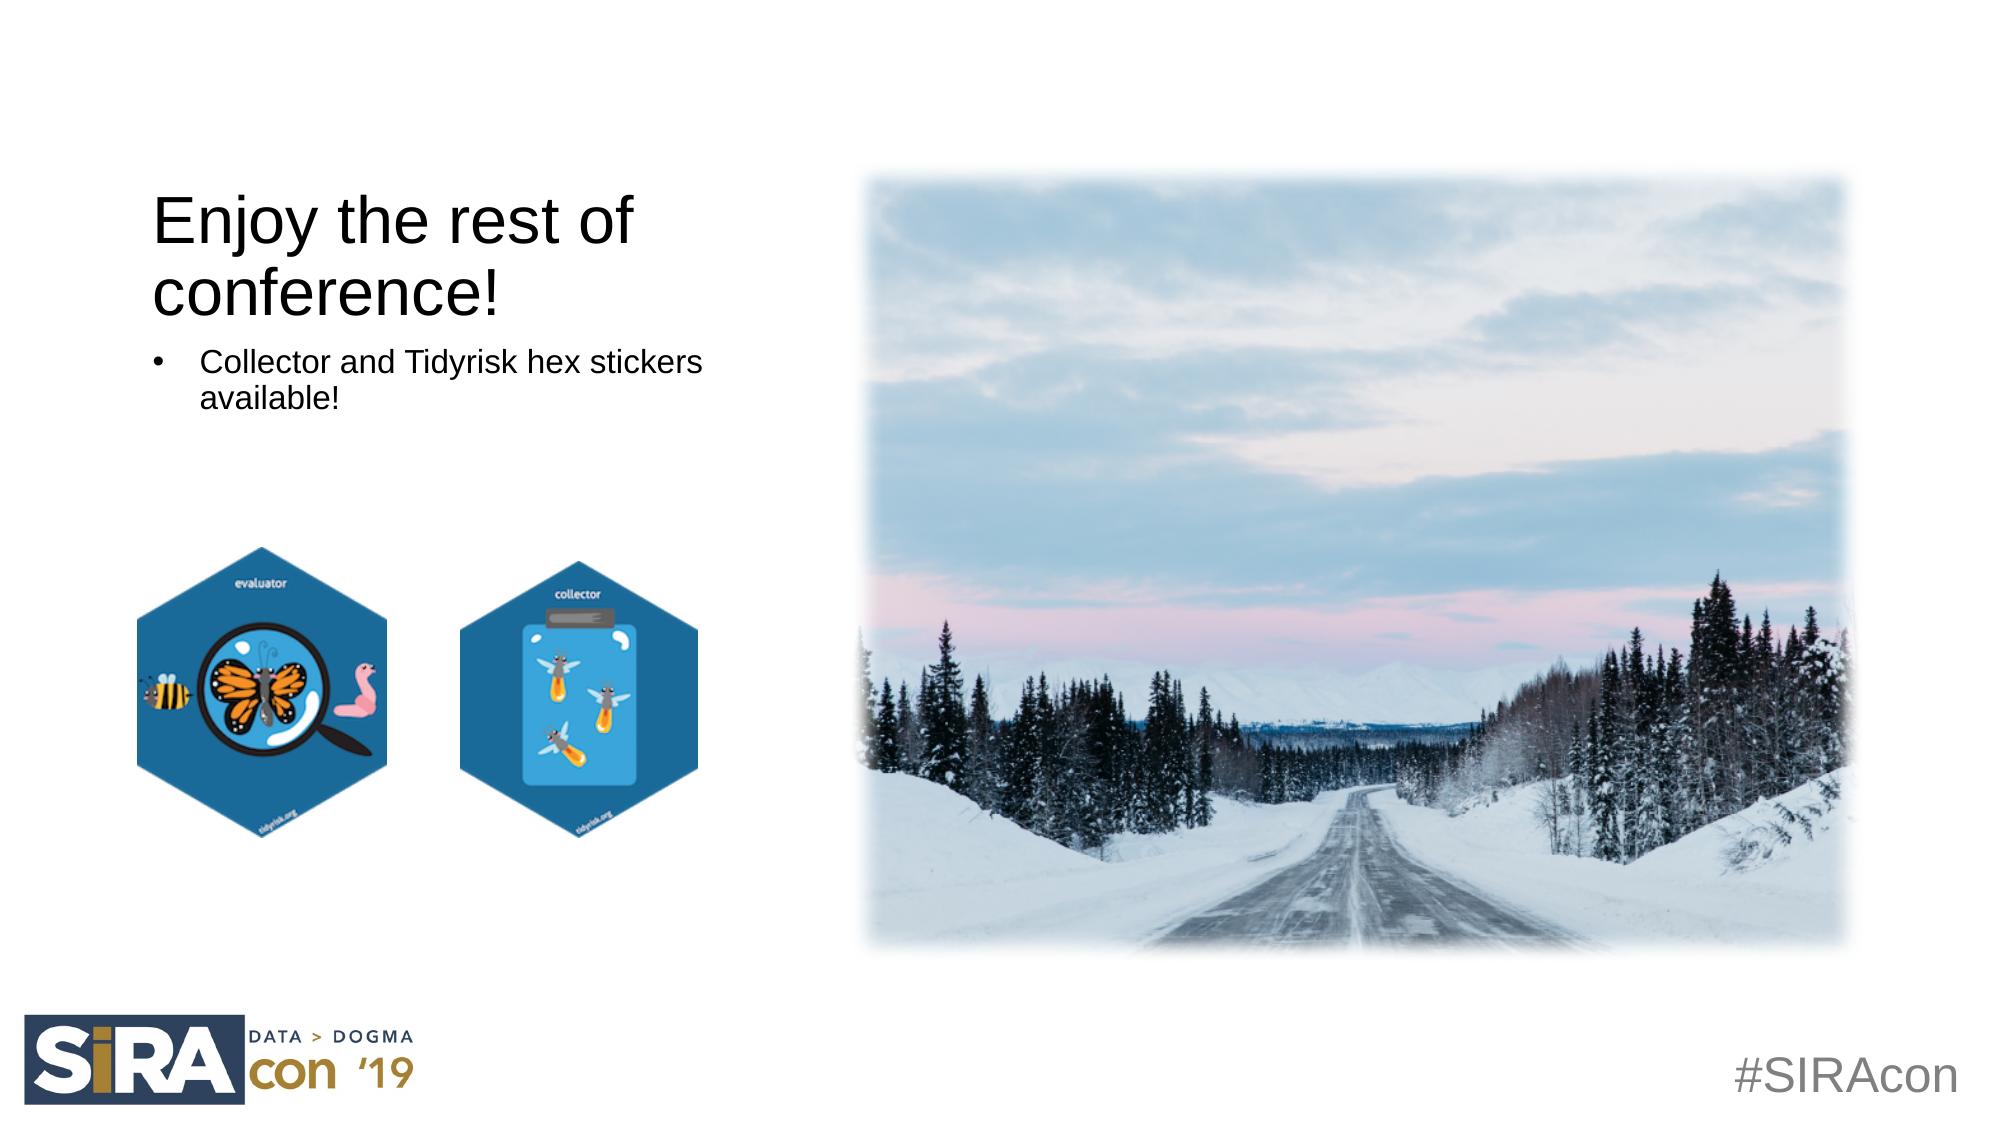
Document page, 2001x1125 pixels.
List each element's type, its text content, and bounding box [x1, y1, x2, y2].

picture [137, 547, 387, 838]
title Enjoy the rest of conference! [137, 75, 783, 337]
picture [18, 1007, 419, 1111]
list Collector and Tidyrisk hex stickers available! [137, 337, 783, 963]
picture [460, 561, 698, 838]
picture [850, 161, 1863, 962]
